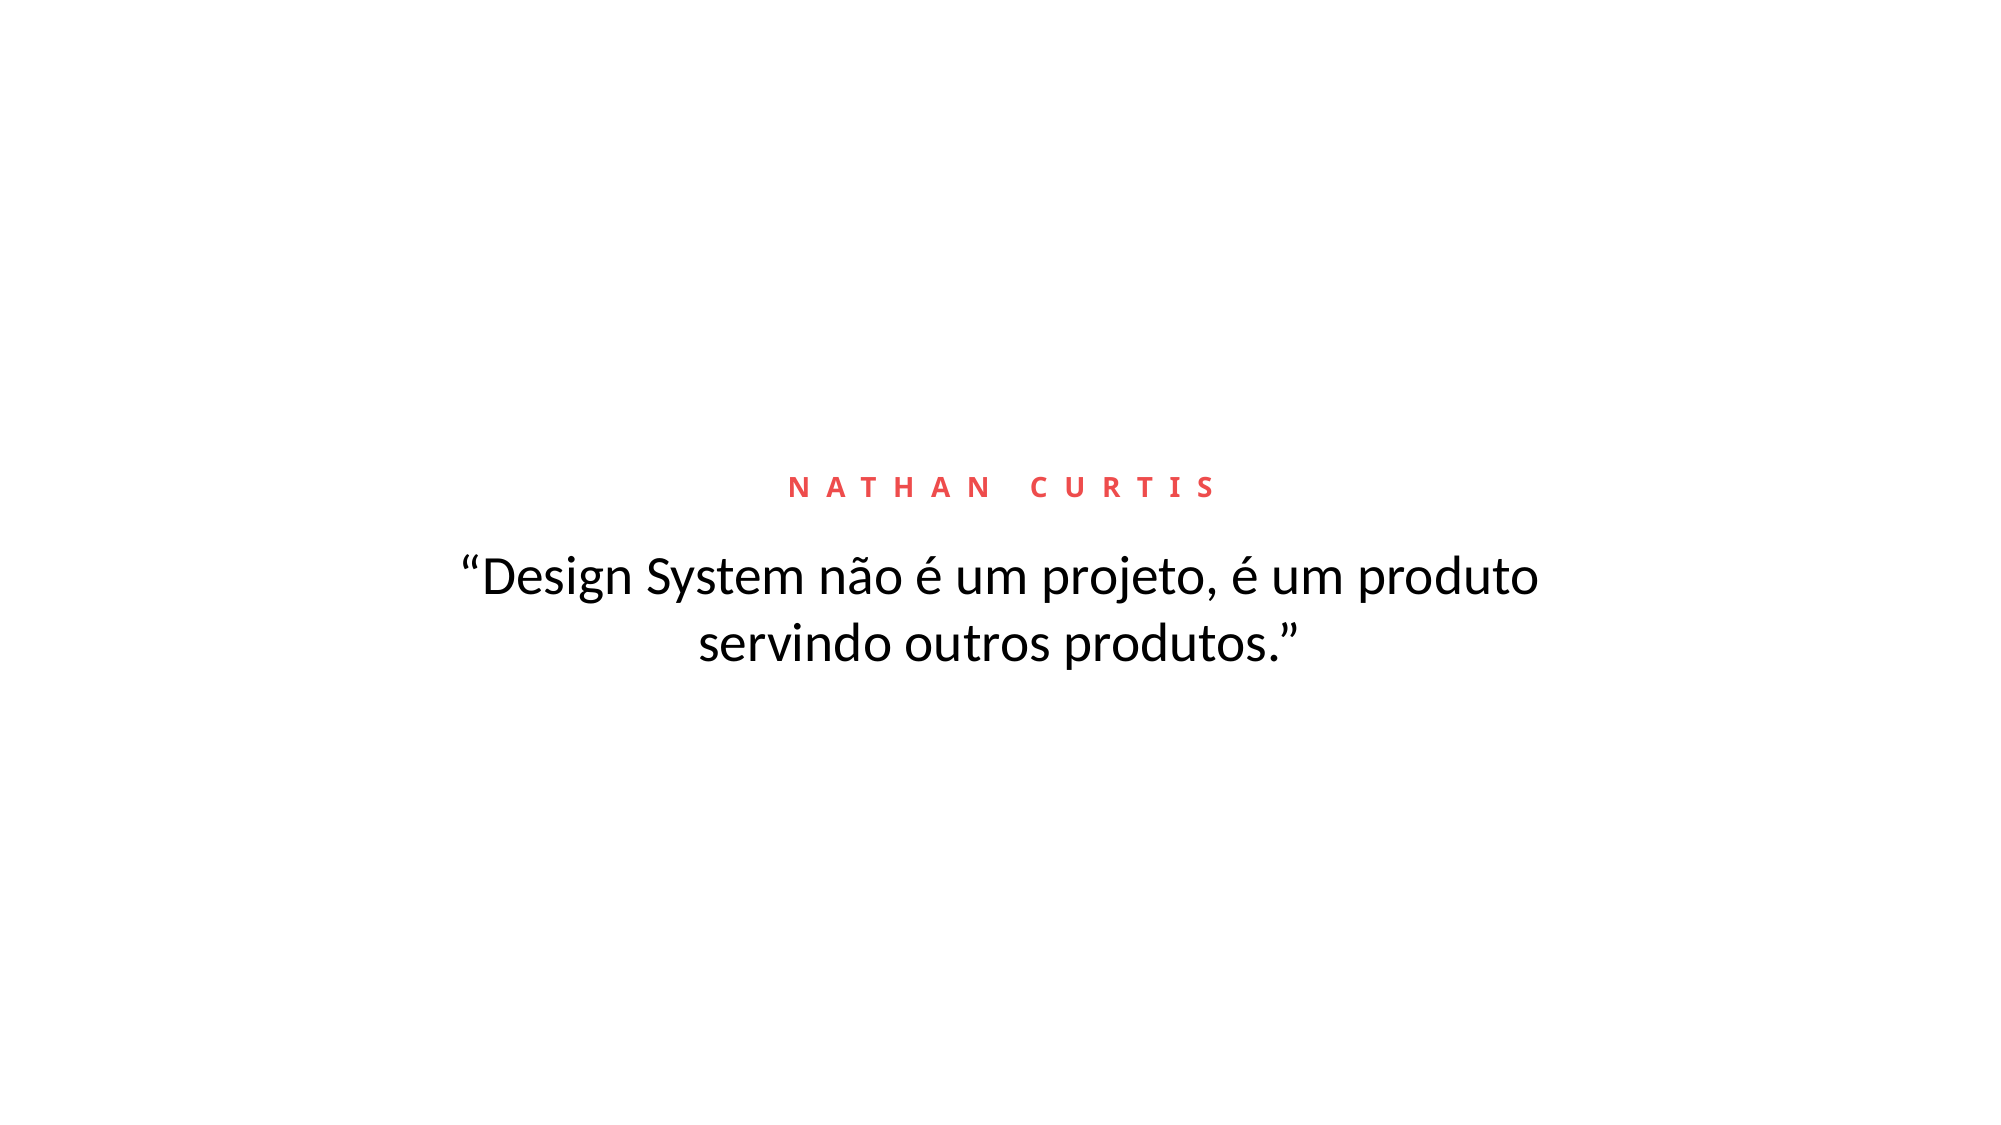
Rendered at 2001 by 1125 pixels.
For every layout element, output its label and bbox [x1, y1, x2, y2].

text_box [189, 439, 1811, 686]
